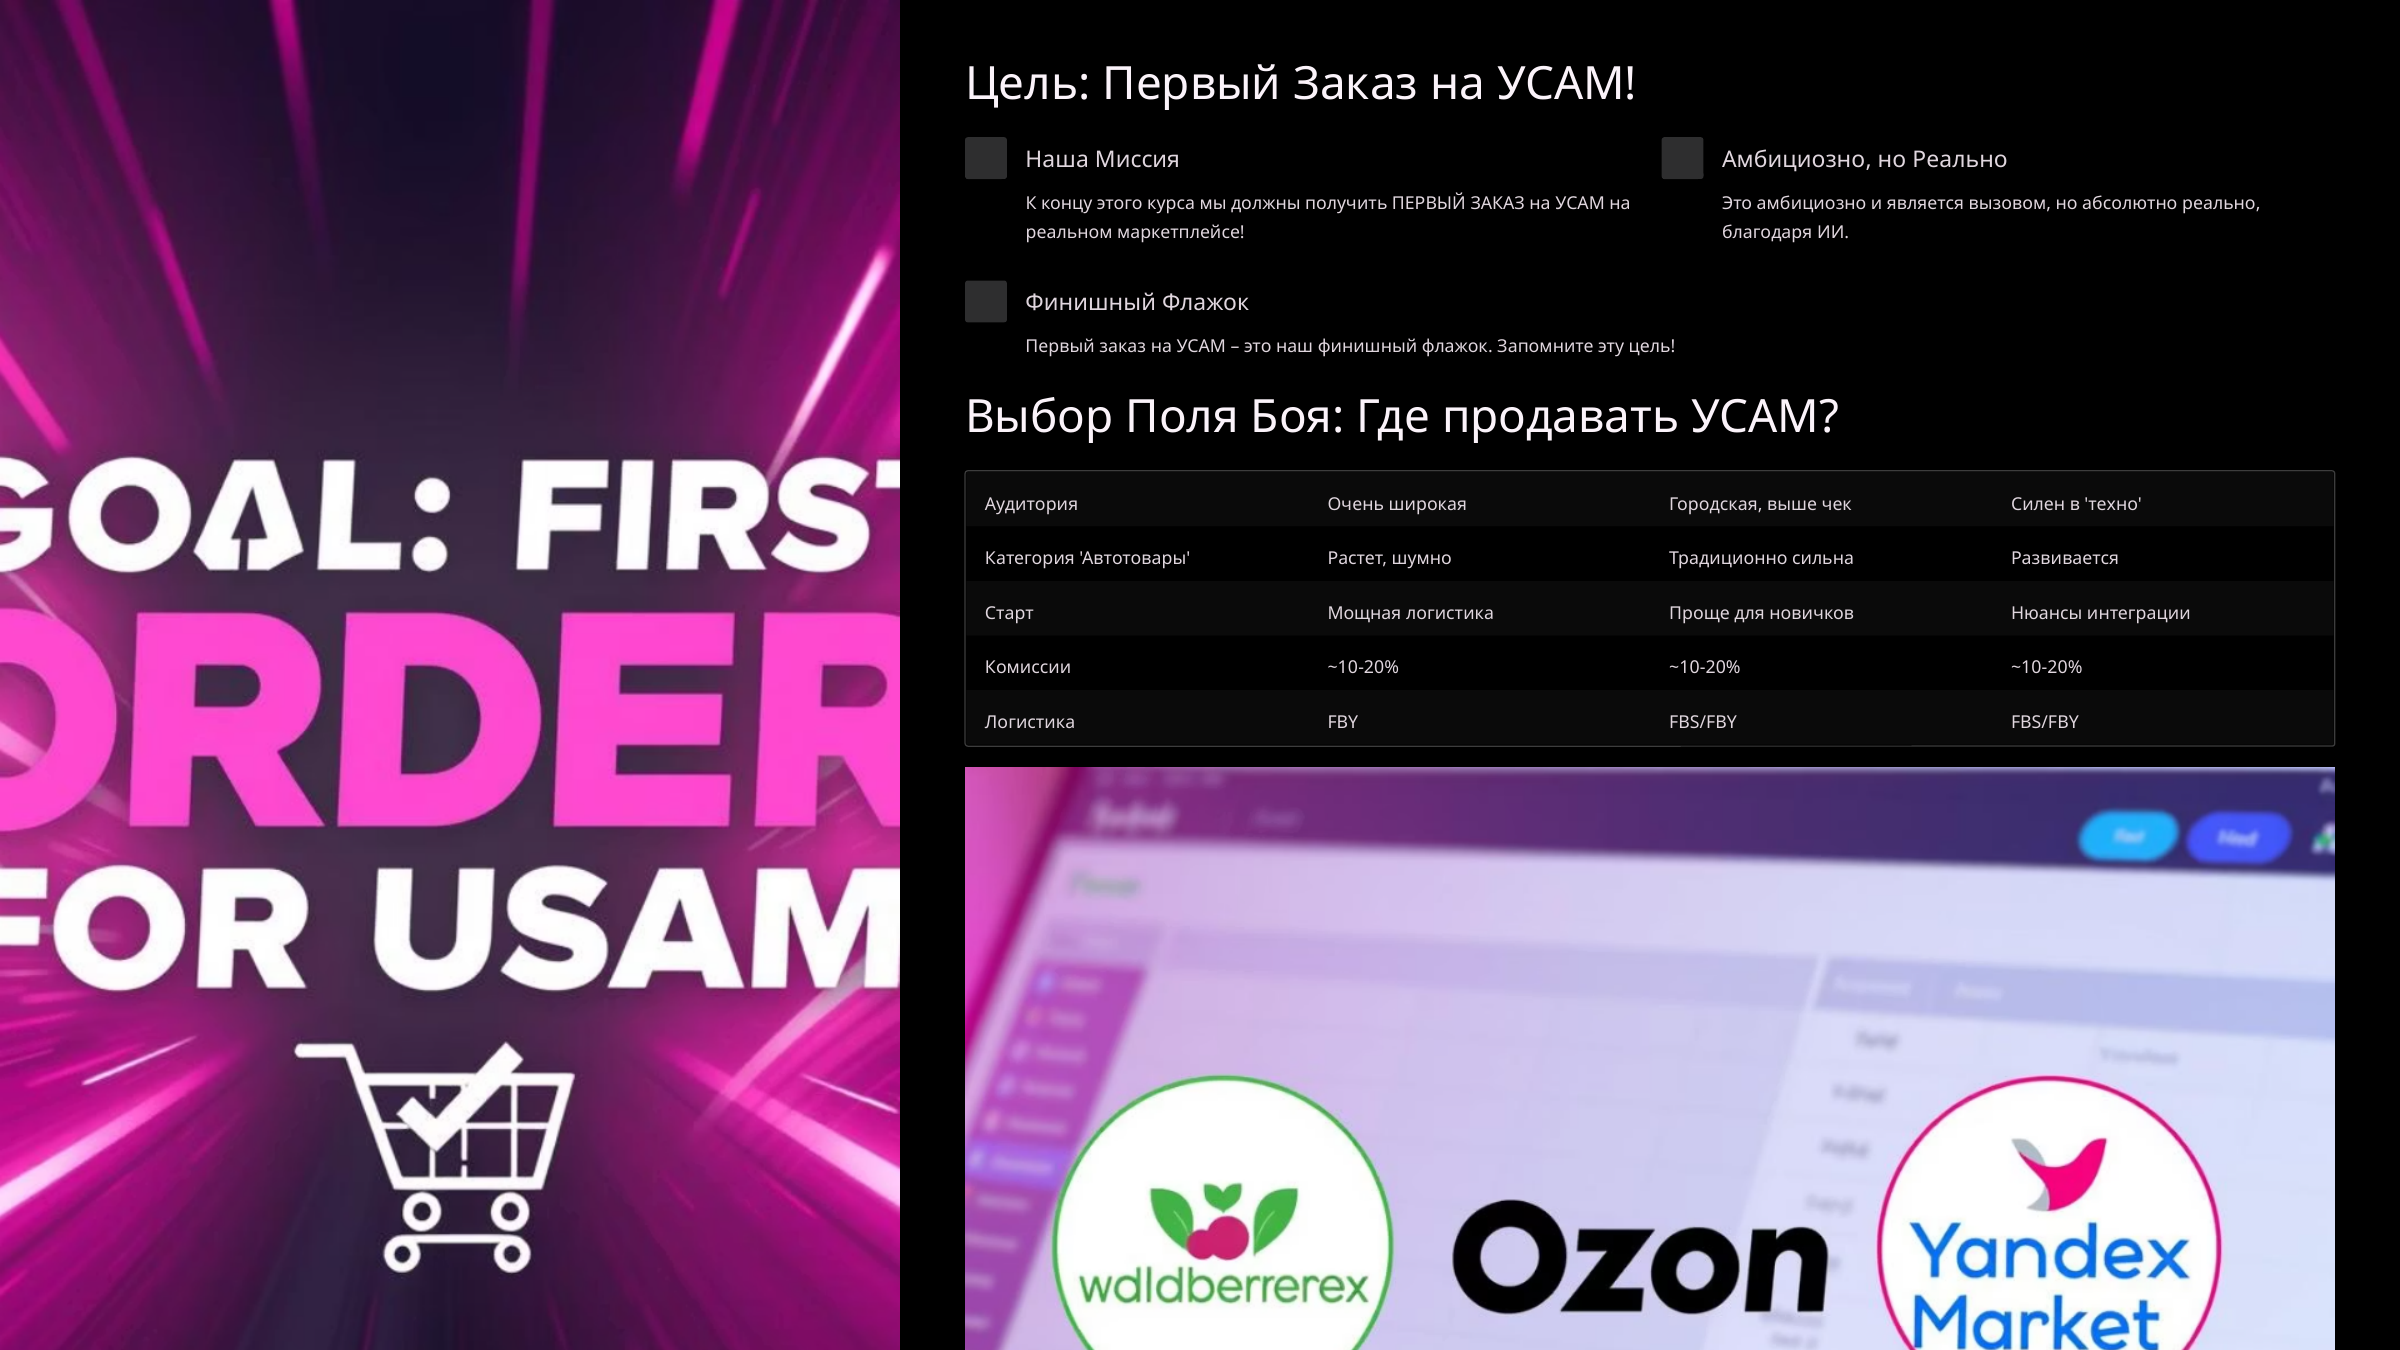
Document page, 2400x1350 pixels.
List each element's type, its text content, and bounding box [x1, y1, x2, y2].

text_box Финишный Флажок [1025, 286, 1258, 316]
text_box Силен в 'техно' [2011, 484, 2315, 515]
text_box Аудитория [984, 484, 1289, 515]
text_box [965, 137, 1007, 180]
text_box Это амбициозно и является вызовом, но абсолютно реально, благодаря ИИ. [1722, 183, 2335, 244]
text_box FBY [1327, 702, 1631, 733]
picture [965, 766, 2335, 1350]
text_box FBS/FBY [2011, 702, 2315, 733]
text_box [965, 280, 1007, 323]
text_box Старт [984, 593, 1289, 624]
text_box [966, 581, 2334, 635]
text_box [966, 635, 2334, 690]
text_box Первый заказ на УСАМ – это наш финишный флажок. Запомните эту цель! [1025, 327, 2335, 357]
picture [0, 0, 900, 1350]
text_box Категория 'Автотовары' [984, 538, 1289, 569]
text_box [966, 526, 2334, 581]
text_box К концу этого курса мы должны получить ПЕРВЫЙ ЗАКАЗ на УСАМ на реальном маркетплейсе! [1025, 183, 1639, 244]
text_box ~10-20% [1327, 648, 1631, 678]
text_box Наша Миссия [1025, 143, 1258, 173]
text_box Выбор Поля Боя: Где продавать УСАМ? [965, 384, 1942, 443]
text_box Нюансы интеграции [2011, 593, 2315, 624]
text_box Комиссии [984, 648, 1289, 678]
text_box Логистика [984, 702, 1289, 733]
text_box Растет, шумно [1327, 538, 1631, 569]
text_box FBS/FBY [1669, 702, 1973, 733]
text_box Городская, выше чек [1669, 484, 1973, 515]
text_box Мощная логистика [1327, 593, 1631, 624]
text_box ~10-20% [1669, 648, 1973, 678]
text_box Амбициозно, но Реально [1722, 143, 2029, 173]
text_box Проще для новичков [1669, 593, 1973, 624]
text_box Цель: Первый Заказ на УСАМ! [965, 51, 1719, 110]
text_box [966, 471, 2334, 526]
text_box [966, 690, 2334, 745]
text_box ~10-20% [2011, 648, 2315, 678]
text_box [1661, 137, 1704, 180]
text_box Очень широкая [1327, 484, 1631, 515]
text_box Развивается [2011, 538, 2315, 569]
text_box Традиционно сильна [1669, 538, 1973, 569]
